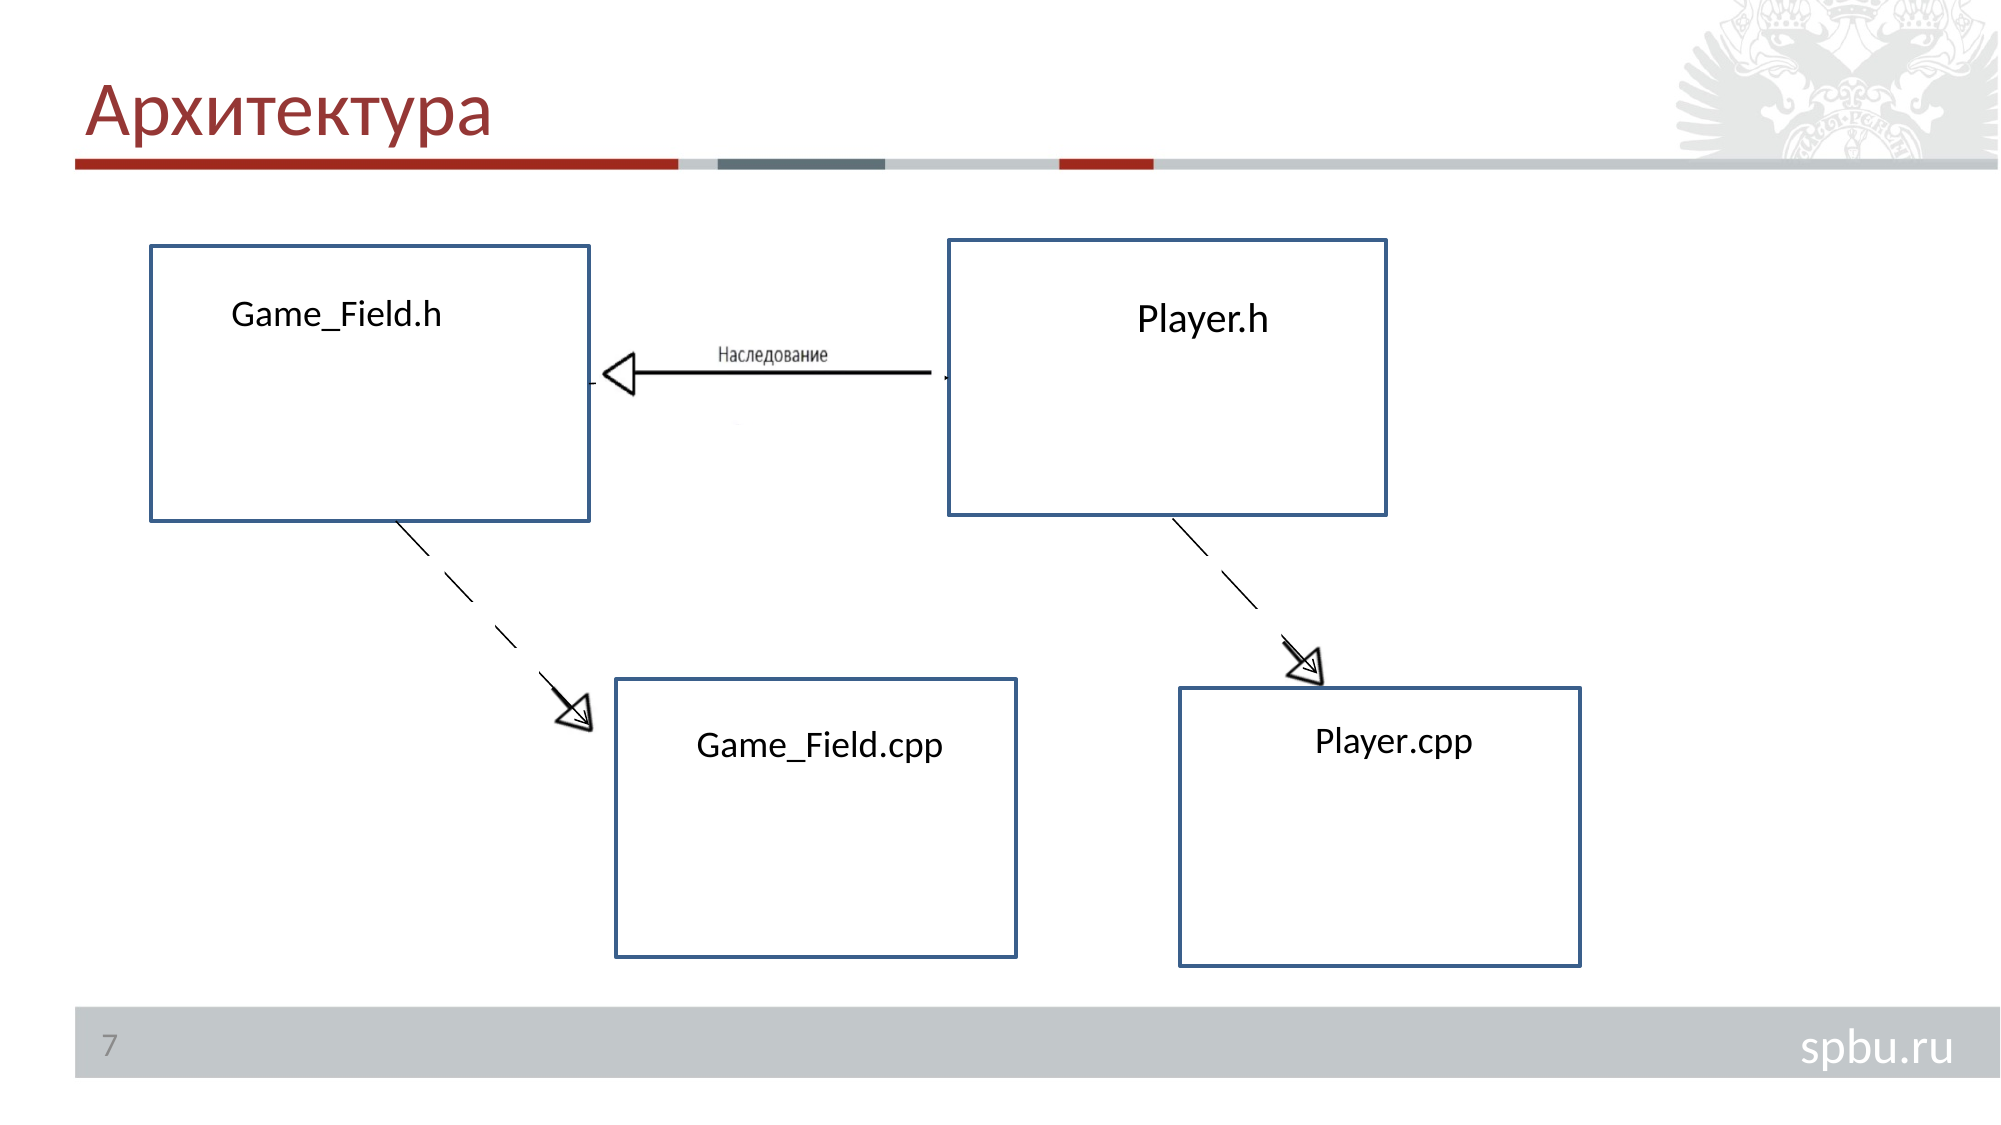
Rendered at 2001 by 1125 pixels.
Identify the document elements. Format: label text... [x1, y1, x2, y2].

text_box Ga Player.cpp me_ [1180, 708, 1550, 859]
text_box Player [149, 244, 591, 281]
slide_number 7 [86, 1019, 418, 1067]
title Архитектура [70, 58, 861, 151]
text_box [1169, 520, 1321, 672]
text_box Player.h [1122, 283, 1314, 348]
text_box [614, 677, 1018, 959]
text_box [395, 520, 590, 726]
text_box Player [149, 342, 591, 523]
picture [0, 0, 2001, 1125]
text_box [947, 238, 1388, 517]
text_box Game_Field.cpp [673, 713, 959, 773]
text_box Game_Field.h [106, 281, 635, 342]
text_box [1178, 686, 1582, 968]
